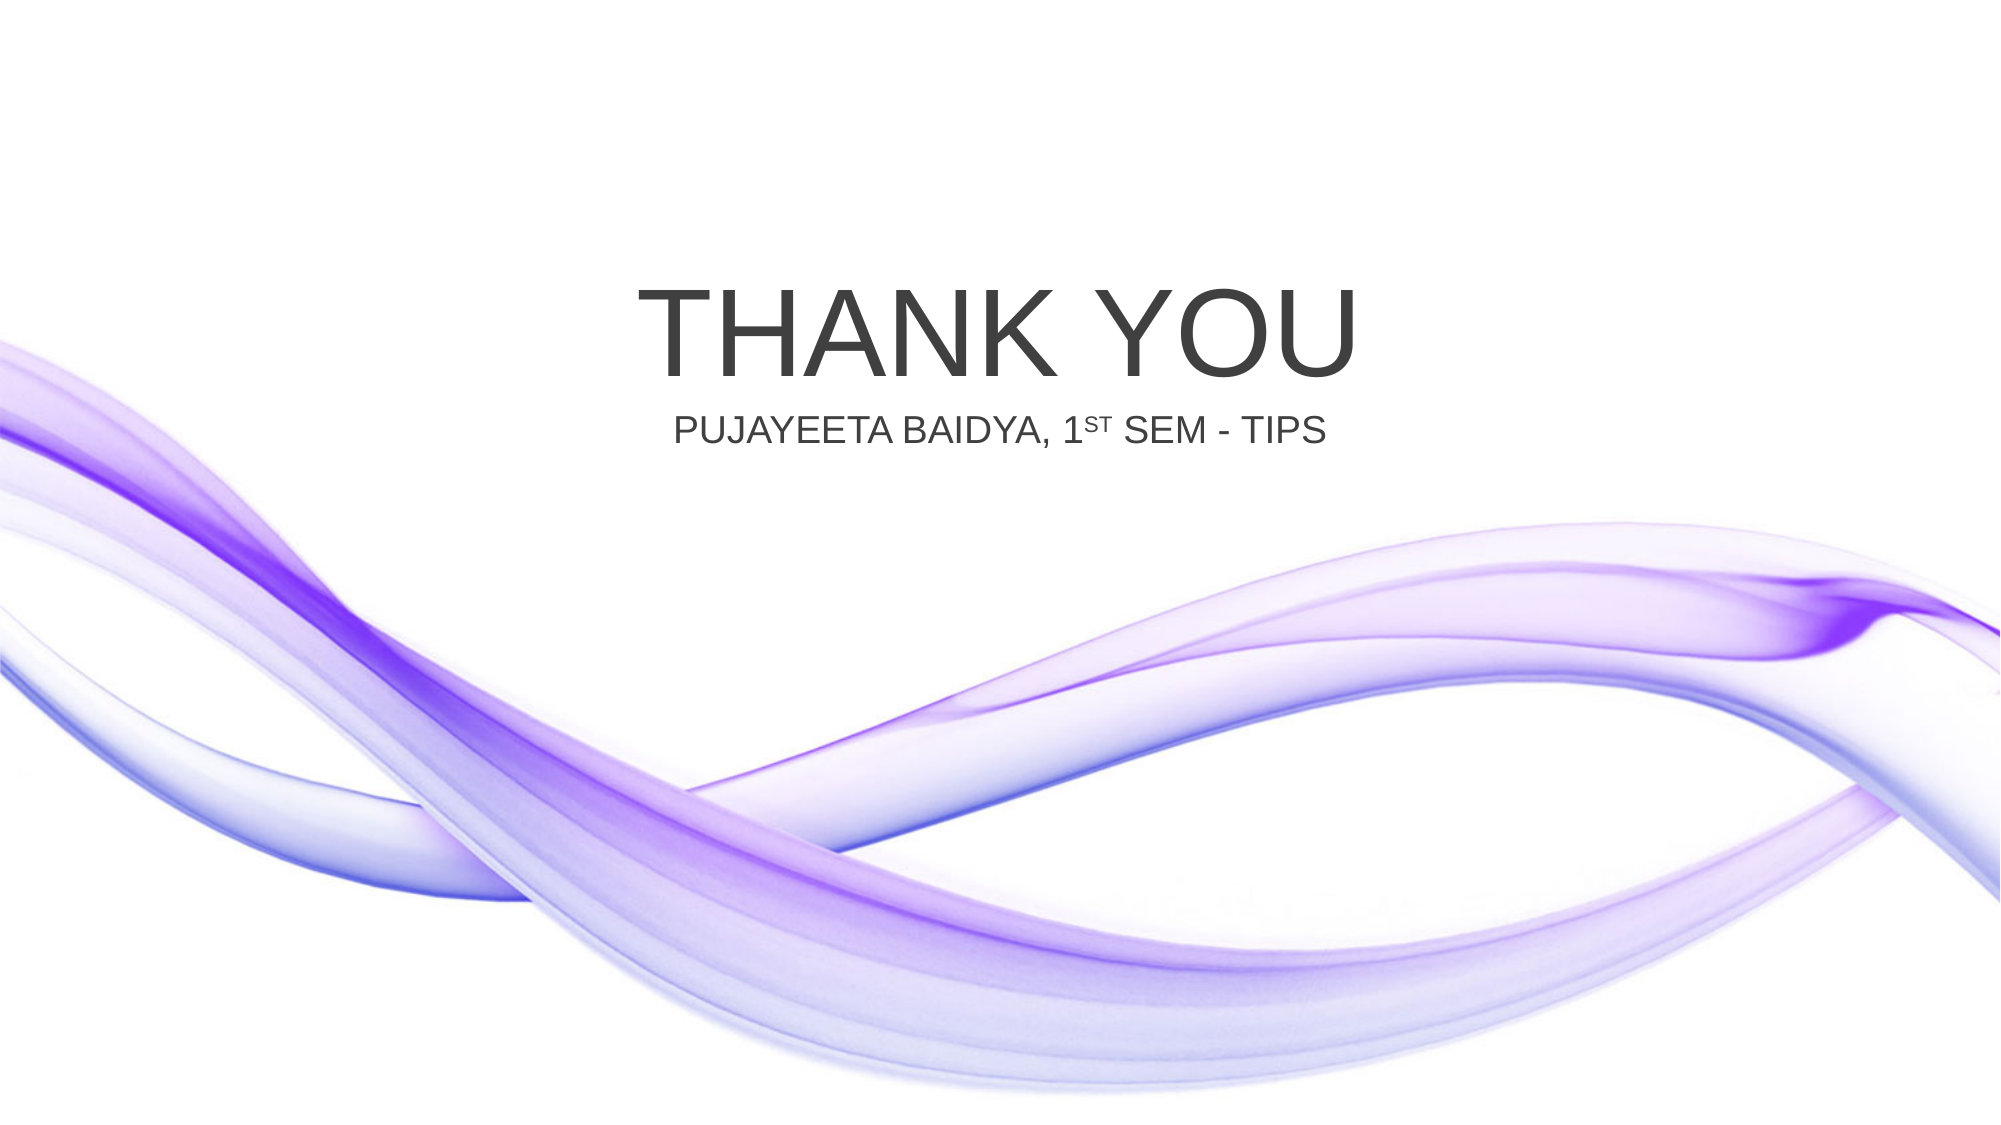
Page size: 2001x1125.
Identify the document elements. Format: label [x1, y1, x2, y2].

text_box [0, 243, 2000, 460]
picture [0, 0, 2001, 1125]
